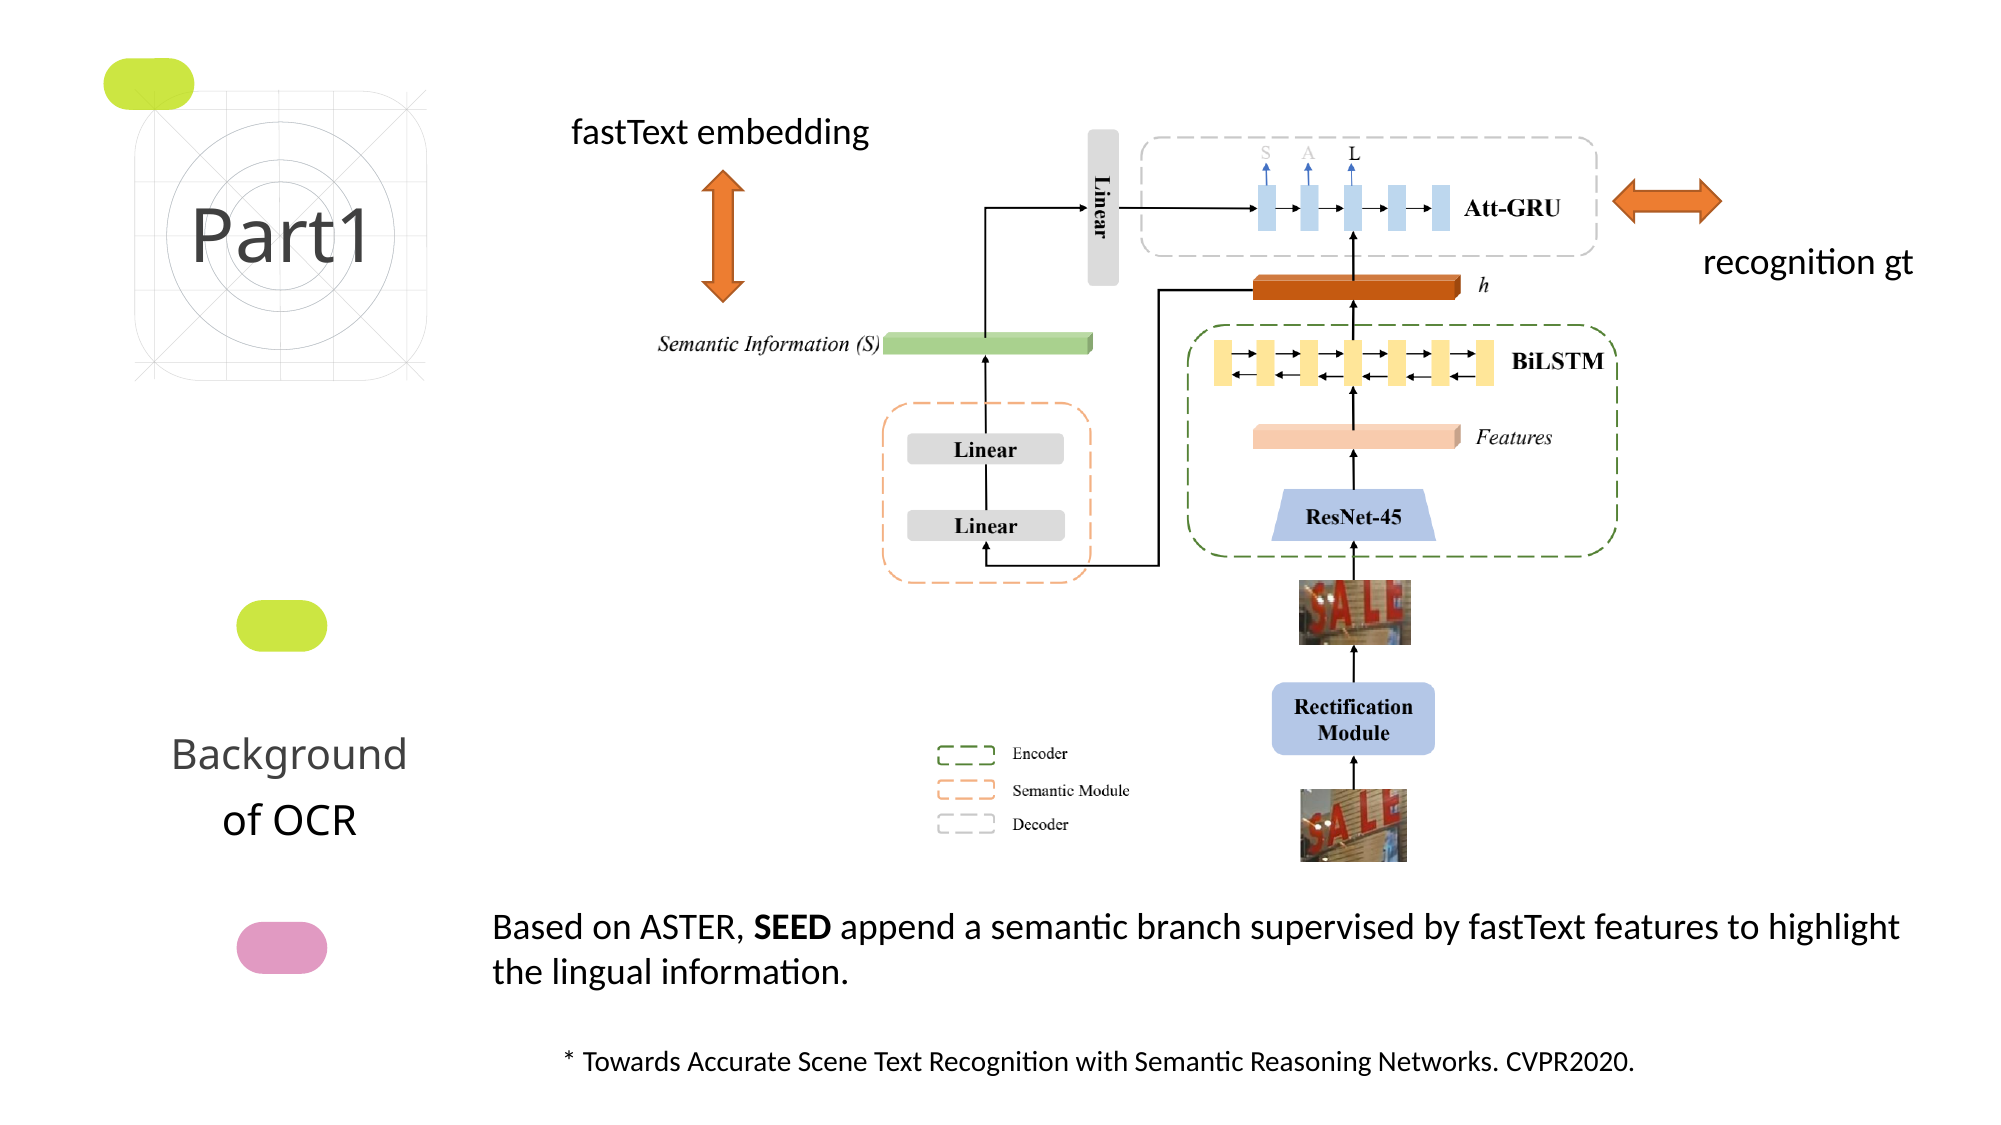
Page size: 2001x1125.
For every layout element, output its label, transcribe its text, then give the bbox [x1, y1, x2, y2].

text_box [132, 89, 427, 382]
picture [619, 89, 1679, 899]
text_box [236, 600, 328, 652]
text_box [103, 58, 195, 110]
text_box Based on ASTER, SEED append a semantic branch supervised by fastText features to highlight the lingual information. [477, 894, 1963, 1000]
text_box * Towards Accurate Scene Text Recognition with Semantic Reasoning Networks. CVPR2020. [547, 1034, 1652, 1085]
text_box fastText embedding [556, 99, 619, 160]
text_box [1679, 178, 1723, 225]
text_box recognition gt [1688, 229, 1930, 290]
text_box Background of OCR [152, 726, 427, 852]
text_box [236, 921, 328, 974]
